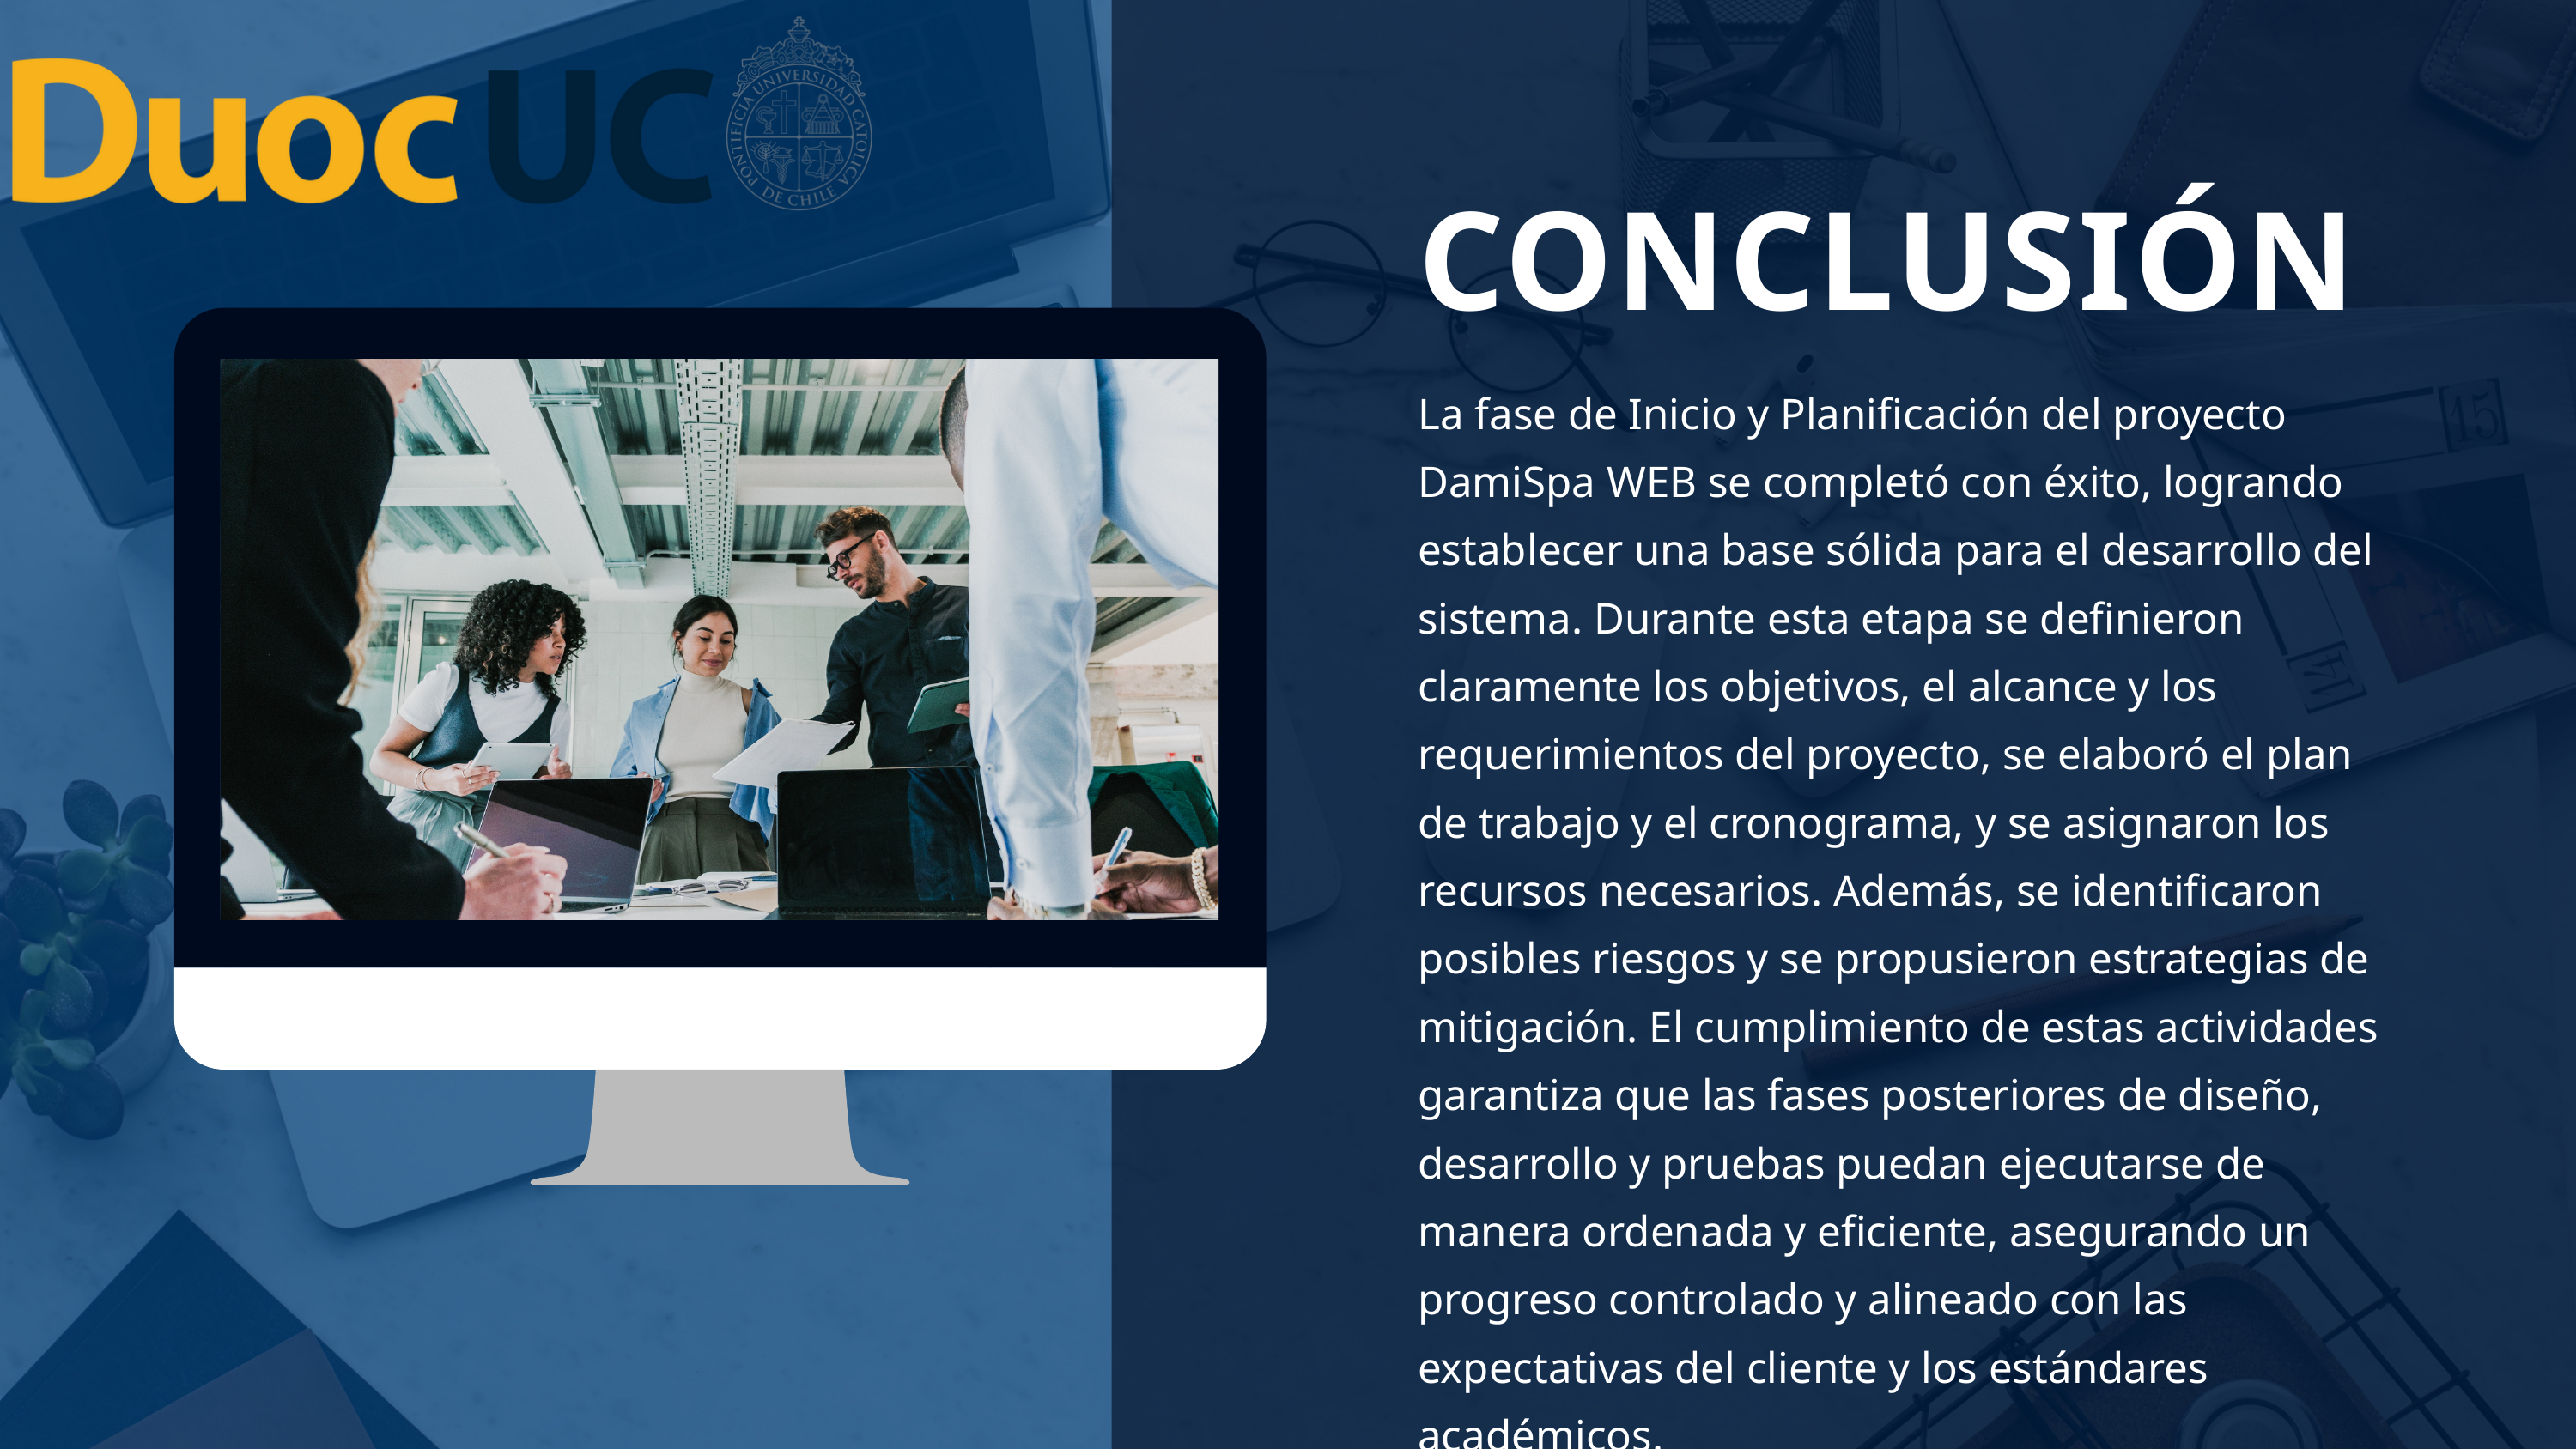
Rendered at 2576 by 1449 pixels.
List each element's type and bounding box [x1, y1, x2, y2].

text_box [0, 4, 884, 223]
text_box [0, 0, 1065, 1449]
text_box [1070, 0, 2576, 1449]
text_box [173, 307, 1267, 1185]
